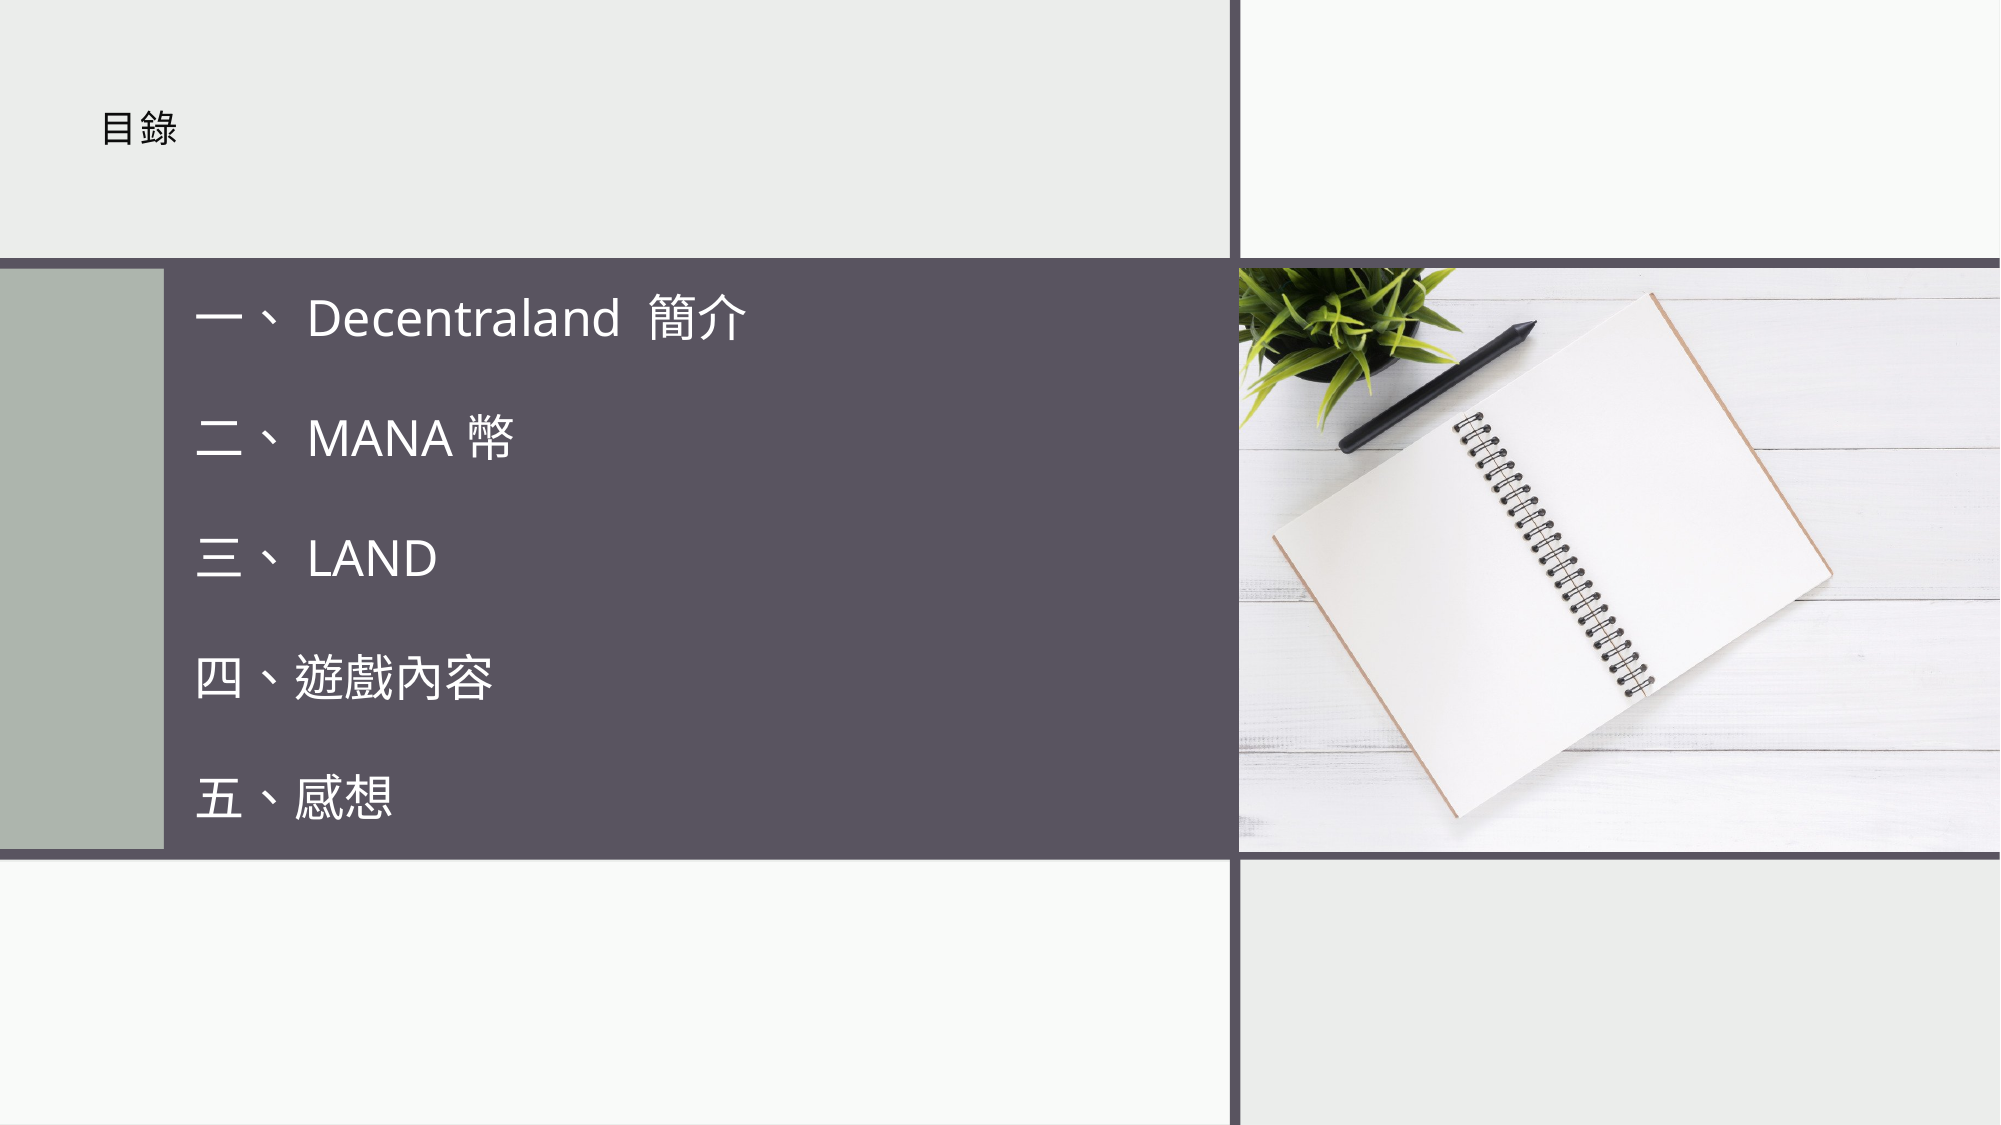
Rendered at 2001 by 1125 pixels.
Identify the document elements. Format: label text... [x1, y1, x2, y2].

text_box [0, 848, 2000, 861]
text_box [1241, 257, 2000, 268]
text_box [1229, 0, 1241, 848]
text_box [0, 270, 163, 848]
title 目錄 [82, 75, 337, 166]
text_box [0, 0, 1229, 257]
text_box [0, 861, 1229, 1125]
text_box 一、Decentraland 簡介 二、MANA幣 三、LAND 四、遊戲內容 五、感想 [179, 278, 1215, 834]
text_box [1241, 861, 2000, 1125]
text_box [1241, 0, 2000, 257]
text_box [163, 270, 1229, 848]
text_box [0, 257, 1229, 270]
picture [1239, 268, 2000, 852]
text_box [1229, 861, 1241, 1125]
